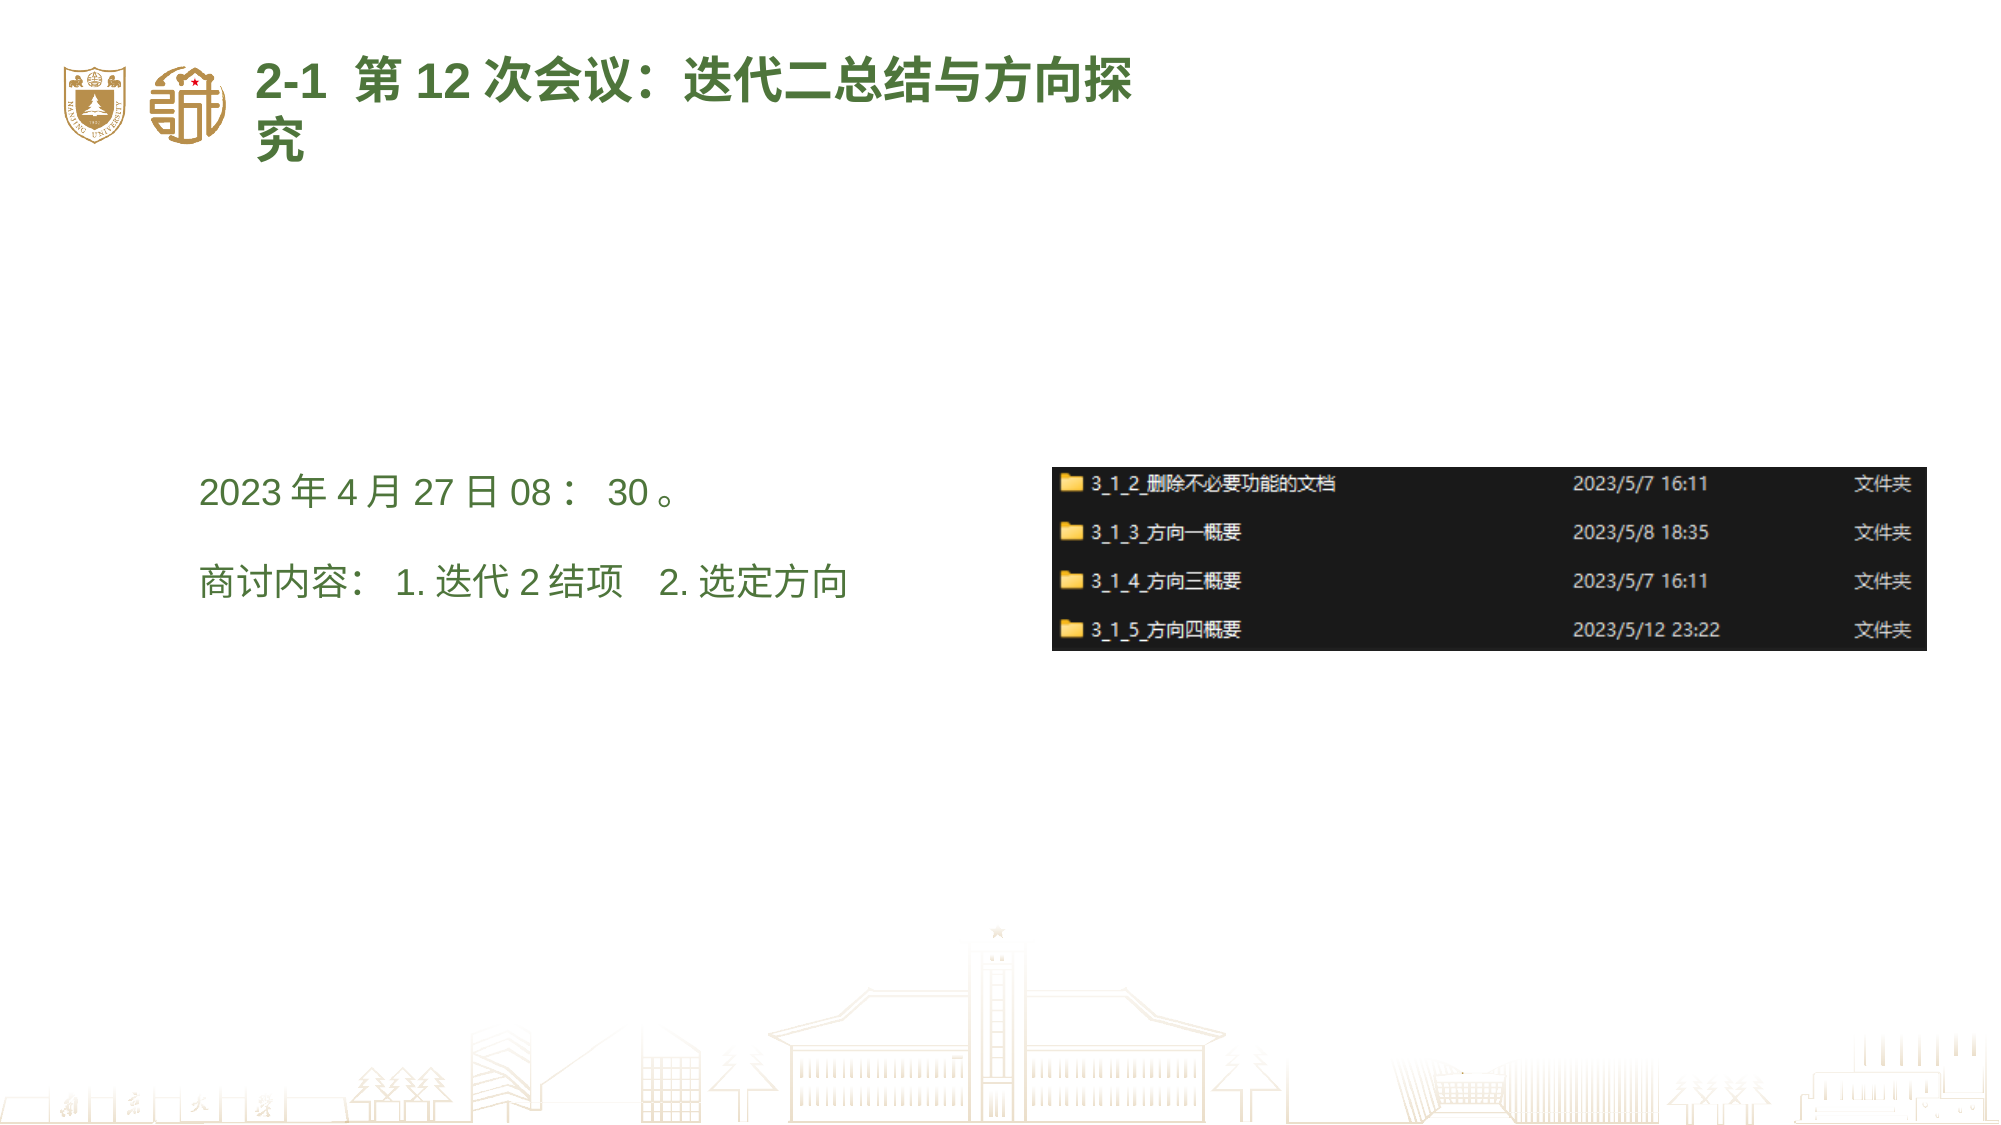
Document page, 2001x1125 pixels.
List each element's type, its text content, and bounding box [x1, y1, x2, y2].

picture [0, 0, 239, 246]
text_box 2023年4月27日08：30。 商讨内容：1.迭代2结项 2.选定方向 [183, 460, 919, 610]
picture [1052, 467, 1927, 651]
text_box 2-1 第12次会议：迭代二总结与方向探究 [240, 40, 1180, 176]
